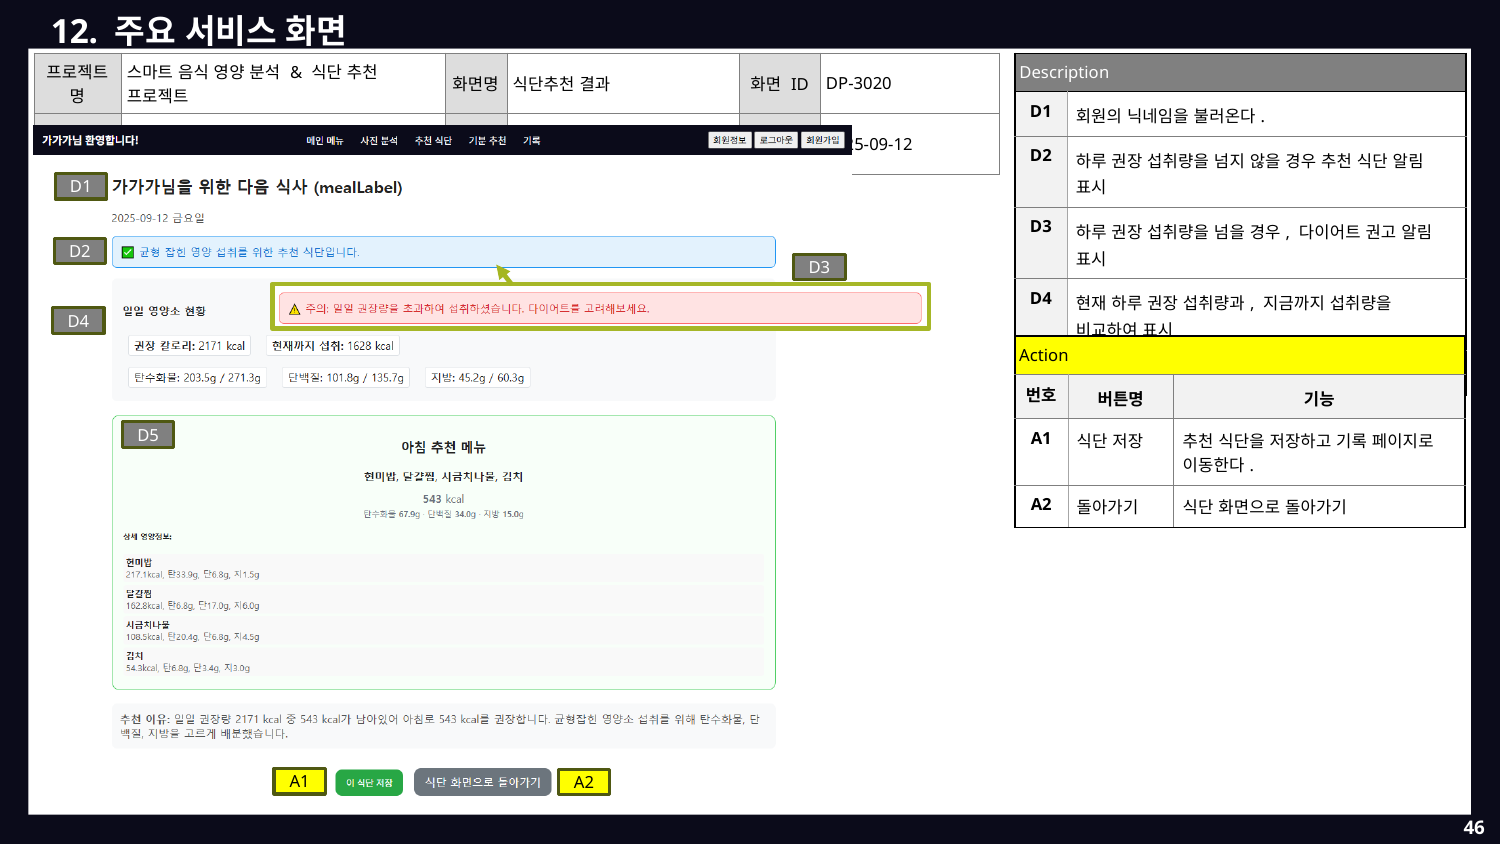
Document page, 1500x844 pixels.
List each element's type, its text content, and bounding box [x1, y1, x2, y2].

table_cell 위 치 [35, 114, 121, 124]
table_header 스마트 음식 영양 분석 & 식단 추천 프로젝트 [122, 54, 445, 113]
table_cell 번호 [1016, 375, 1068, 418]
table_cell 홈 > 식단추천 > 추천결과 [122, 114, 445, 123]
table_cell 식단 저장 [1069, 419, 1173, 485]
table_cell A2 [1016, 486, 1068, 527]
table_cell D2 [1016, 137, 1067, 207]
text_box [493, 266, 515, 283]
table_header Description [1016, 54, 1465, 91]
table_cell 돌아가기 [1069, 486, 1173, 527]
table_cell 버전/날짜 [740, 114, 820, 123]
table_cell D4 [1016, 279, 1067, 335]
table_cell A1 [1016, 419, 1068, 485]
table_cell 식단 화면으로 돌아가기 [1174, 486, 1464, 527]
table_cell D3 [1016, 208, 1067, 278]
table_header 프로젝트명 [35, 54, 121, 113]
table_cell 추천 식단을 저장하고 기록 페이지로 이동한다. [1174, 419, 1464, 485]
table_header Action [1016, 337, 1464, 374]
picture [33, 125, 927, 805]
table_cell 현재 하루 권장 섭취량과, 지금까지 섭취량을 비교하여 표시 [1068, 279, 1465, 335]
table_cell 회원의 닉네임을 불러온다. [1068, 92, 1465, 136]
table_cell 파일명 [446, 114, 507, 123]
table_header 식단추천 결과 [508, 54, 739, 113]
table_cell 버튼명 [1069, 375, 1173, 418]
table_cell 기능 [1174, 375, 1464, 418]
table_header DP-3020 [821, 54, 999, 113]
table_cell 2025-09-12 [821, 114, 999, 174]
table_cell 하루 권장 섭취량을 넘을 경우, 다이어트 권고 알림 표시 [1068, 208, 1465, 278]
table_cell meal/result.html [508, 114, 739, 123]
table_cell D1 [1016, 92, 1067, 136]
table_header 화면명 [446, 54, 507, 113]
table_cell 하루 권장 섭취량을 넘지 않을 경우 추천 식단 알림 표시 [1068, 137, 1465, 207]
table_header 화면 ID [740, 54, 820, 113]
slide_number 46 [1410, 795, 1500, 844]
text_box 12. 주요 서비스 화면 [24, 0, 1476, 49]
